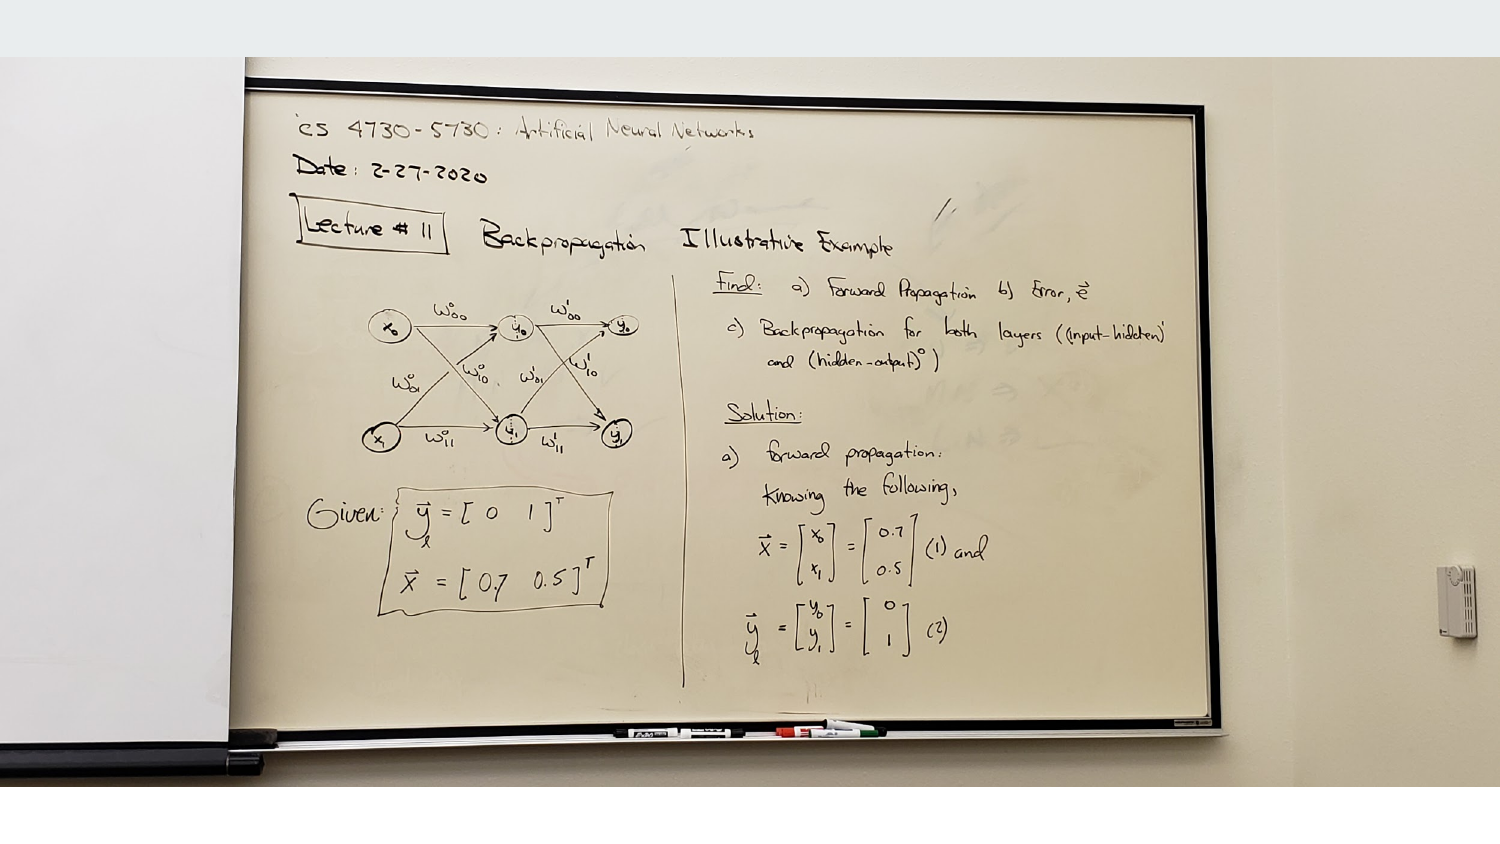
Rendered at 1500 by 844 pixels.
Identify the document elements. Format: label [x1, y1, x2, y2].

picture [0, 57, 1500, 787]
